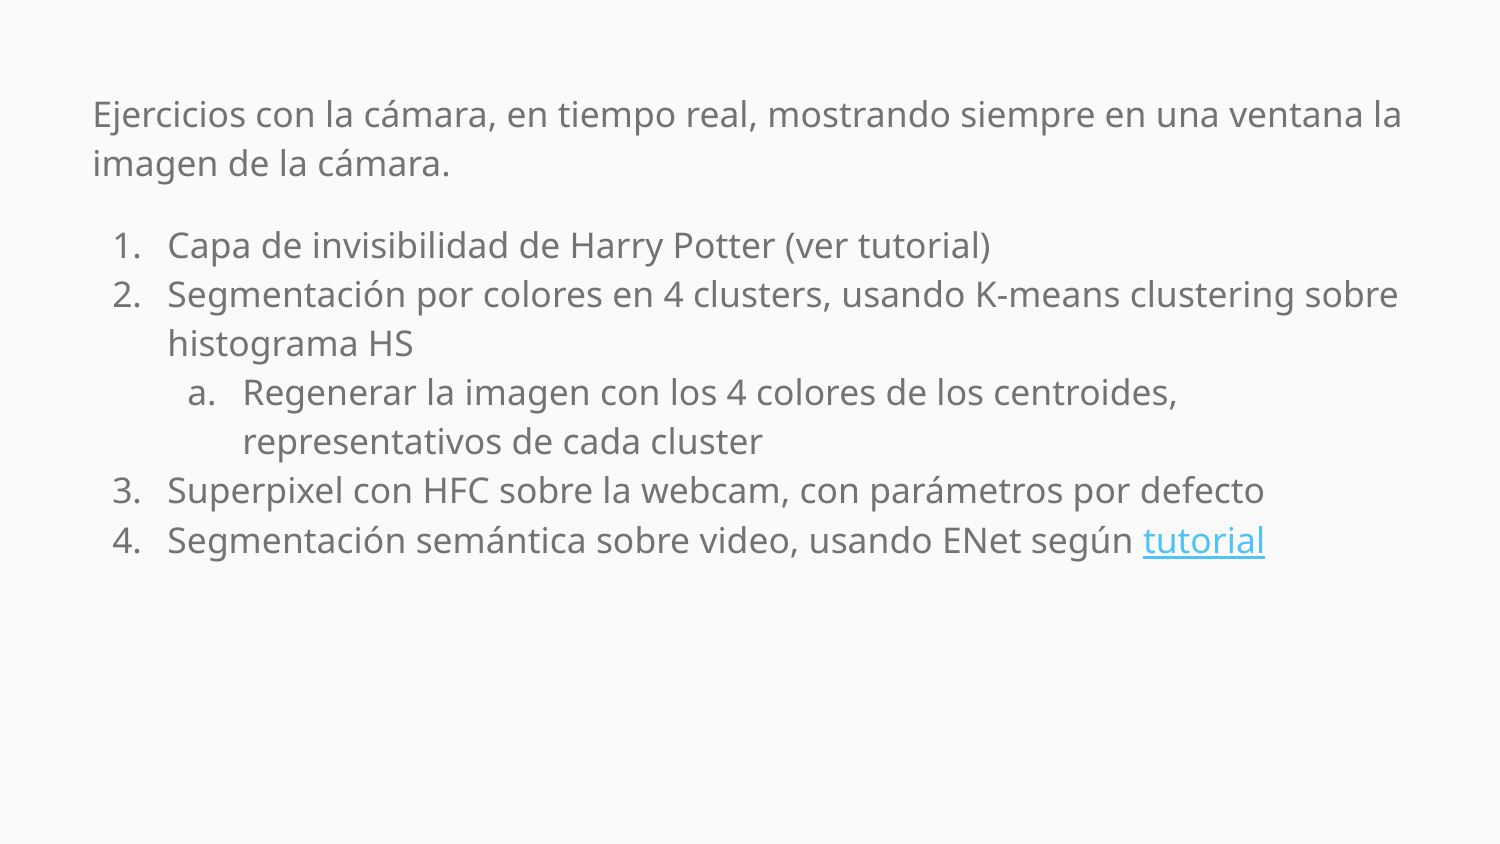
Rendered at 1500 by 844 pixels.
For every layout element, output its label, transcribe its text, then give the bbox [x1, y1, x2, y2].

list Ejercicios con la cámara, en tiempo real, mostrando siempre en una ventana la imagen de la cámara. Capa de invisibilidad de Harry Potter (ver tutorial) Segmentación por colores en 4 clusters, usando K-means clustering sobre histograma HS Regenerar la imagen con los 4 colores de los centroides, representativos de cada cluster Superpixel con HFC sobre la webcam, con parámetros por defecto Segmentación semántica sobre video, usando ENet según tutorial [77, 70, 1427, 747]
